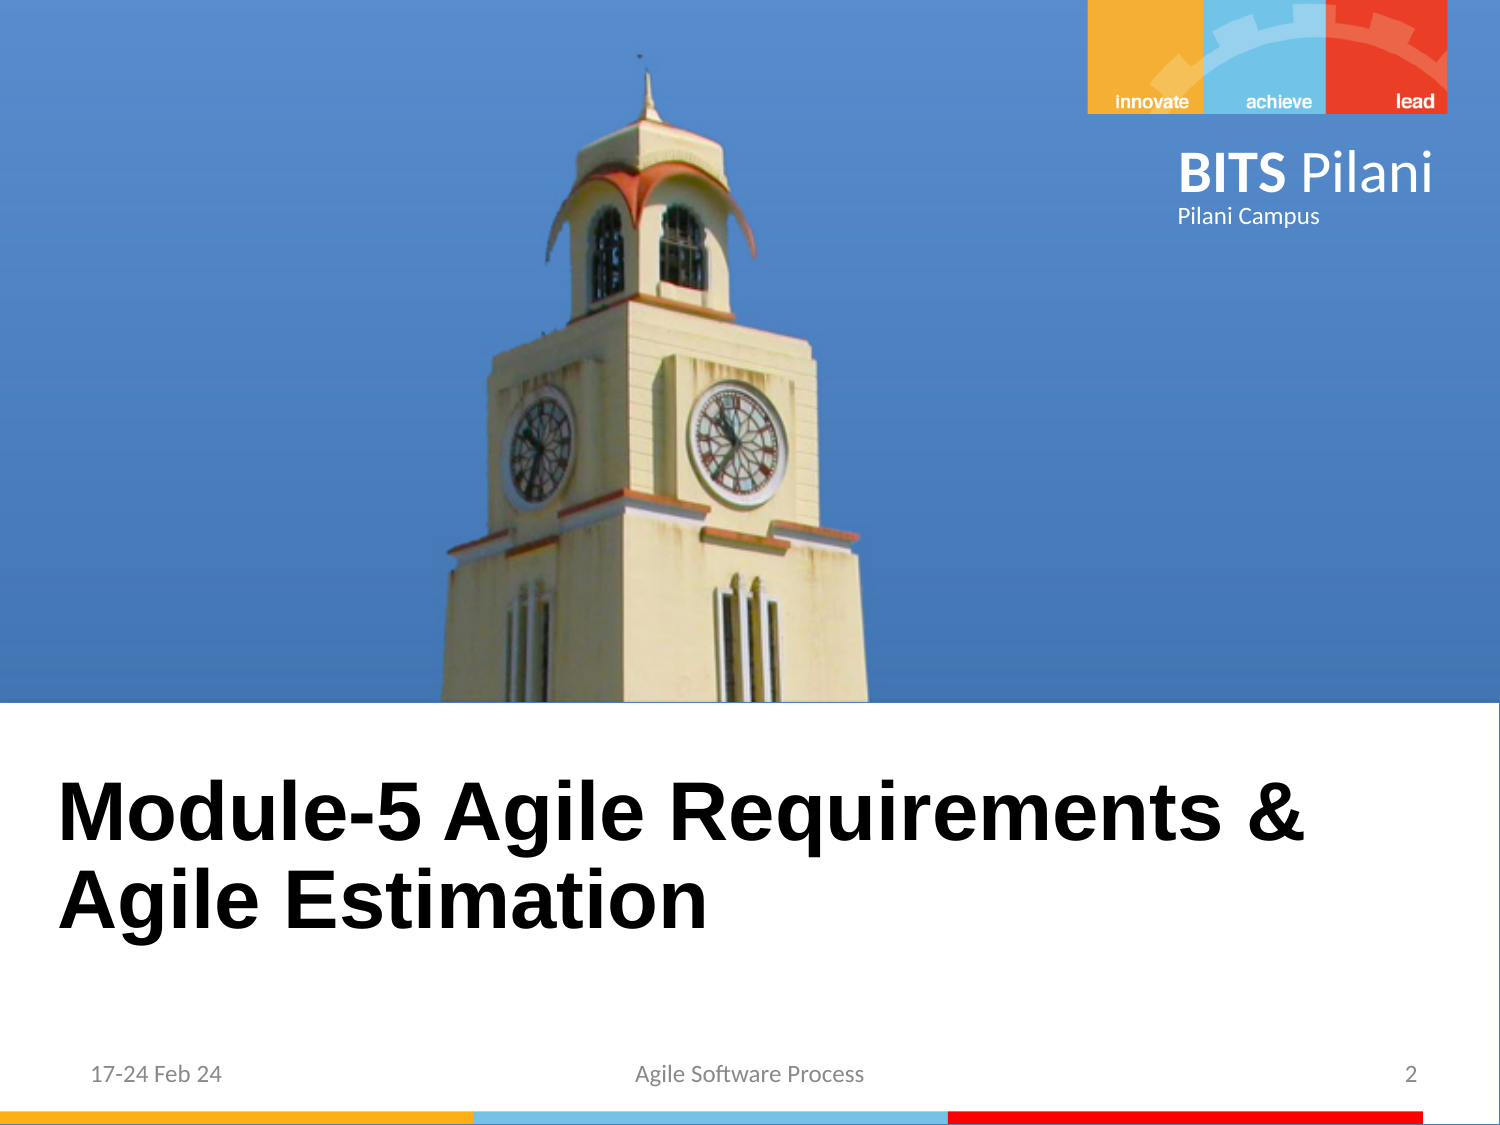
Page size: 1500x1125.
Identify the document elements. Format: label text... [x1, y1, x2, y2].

list Module-5 Agile Requirements & Agile Estimation [49, 761, 1438, 1026]
text_box 17-24 Feb 24 [82, 1050, 418, 1096]
slide_number 2 [1394, 1051, 1426, 1094]
picture [0, 0, 1500, 702]
text_box Agile Software Process [519, 1050, 980, 1096]
